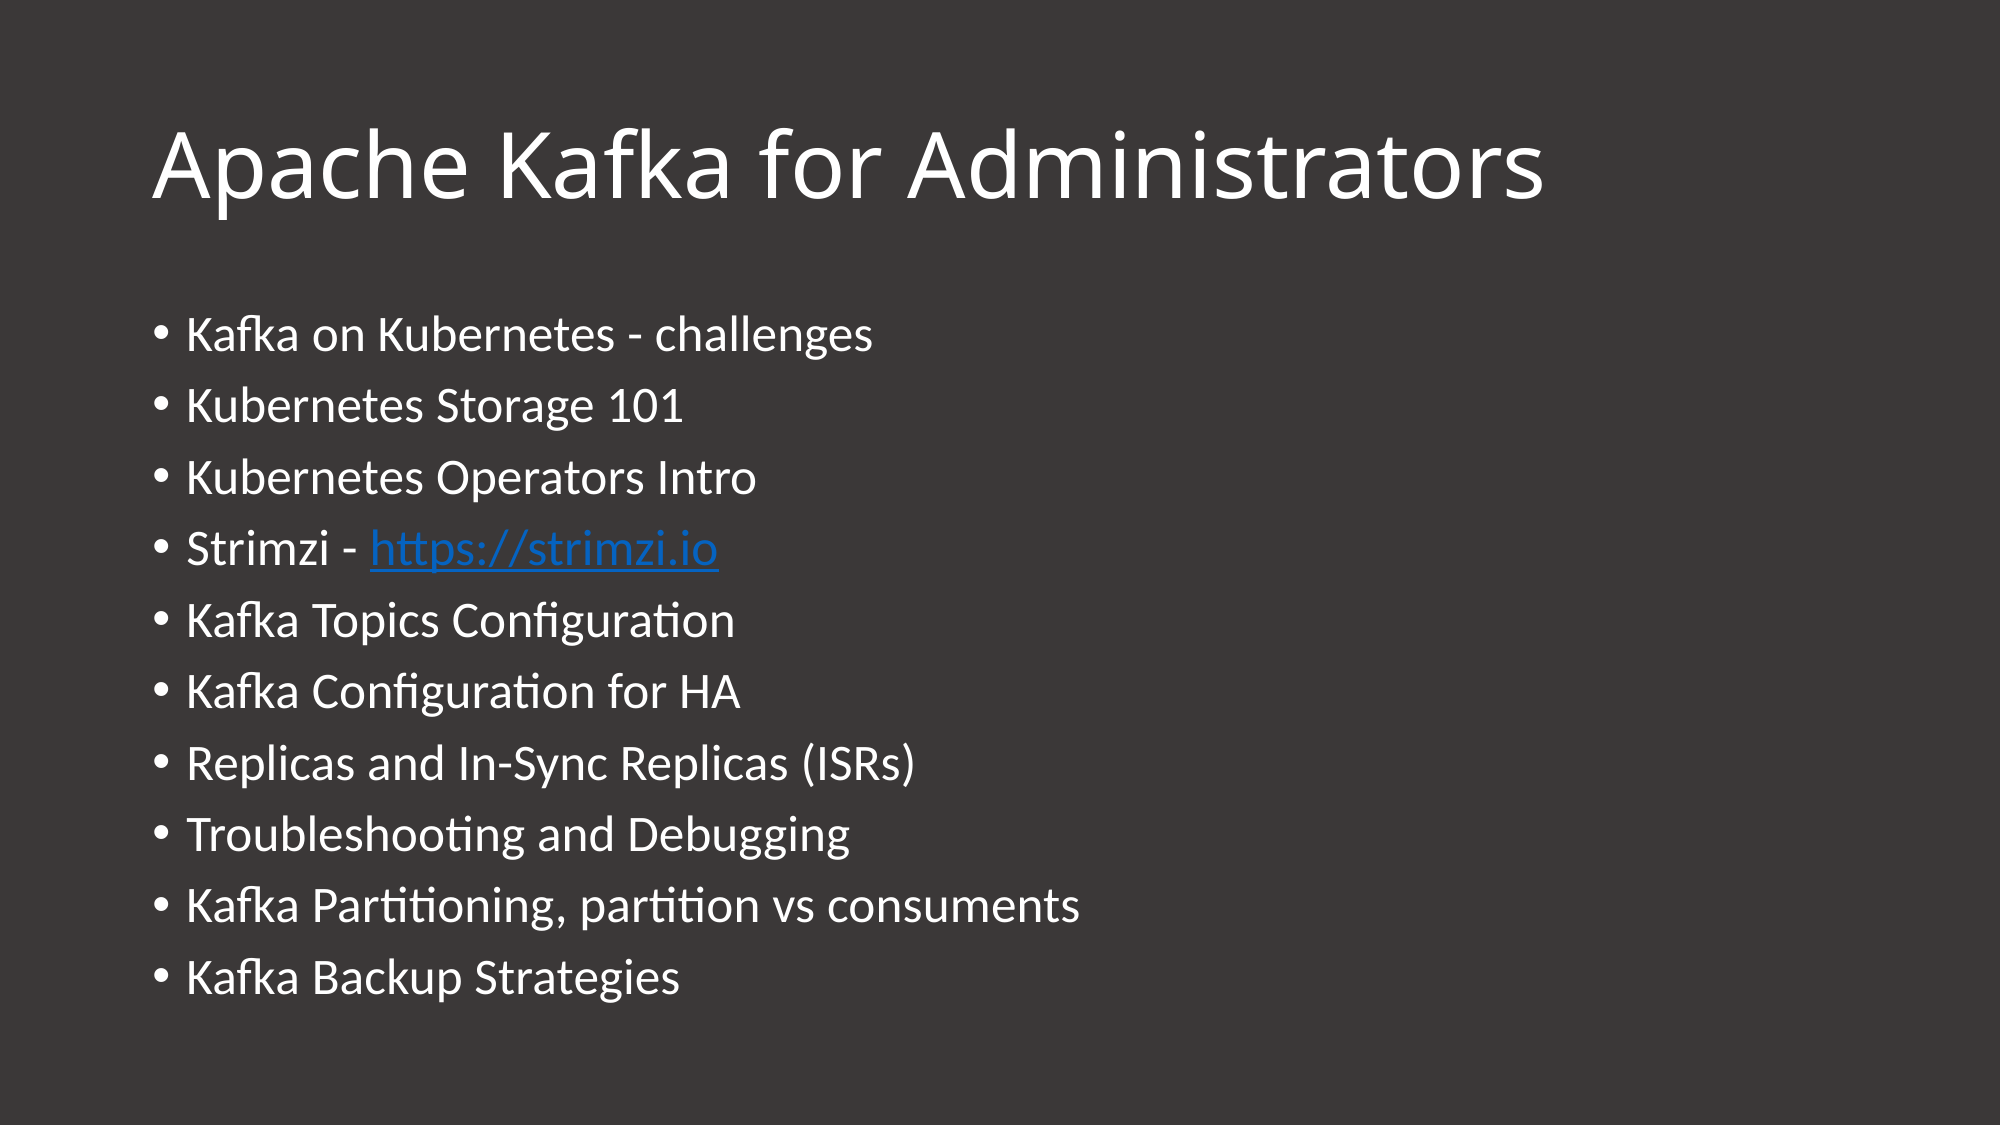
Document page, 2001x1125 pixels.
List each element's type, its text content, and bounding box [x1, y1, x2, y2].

title Apache Kafka for Administrators [137, 59, 1863, 278]
list Kafka on Kubernetes - challenges Kubernetes Storage 101 Kubernetes Operators Intro Strimzi - https://strimzi.io Kafka Topics Configuration Kafka Configuration for HA Replicas and In-Sync Replicas (ISRs) Troubleshooting and Debugging Kafka Partitioning, partition vs consuments Kafka Backup Strategies [137, 299, 1863, 1014]
